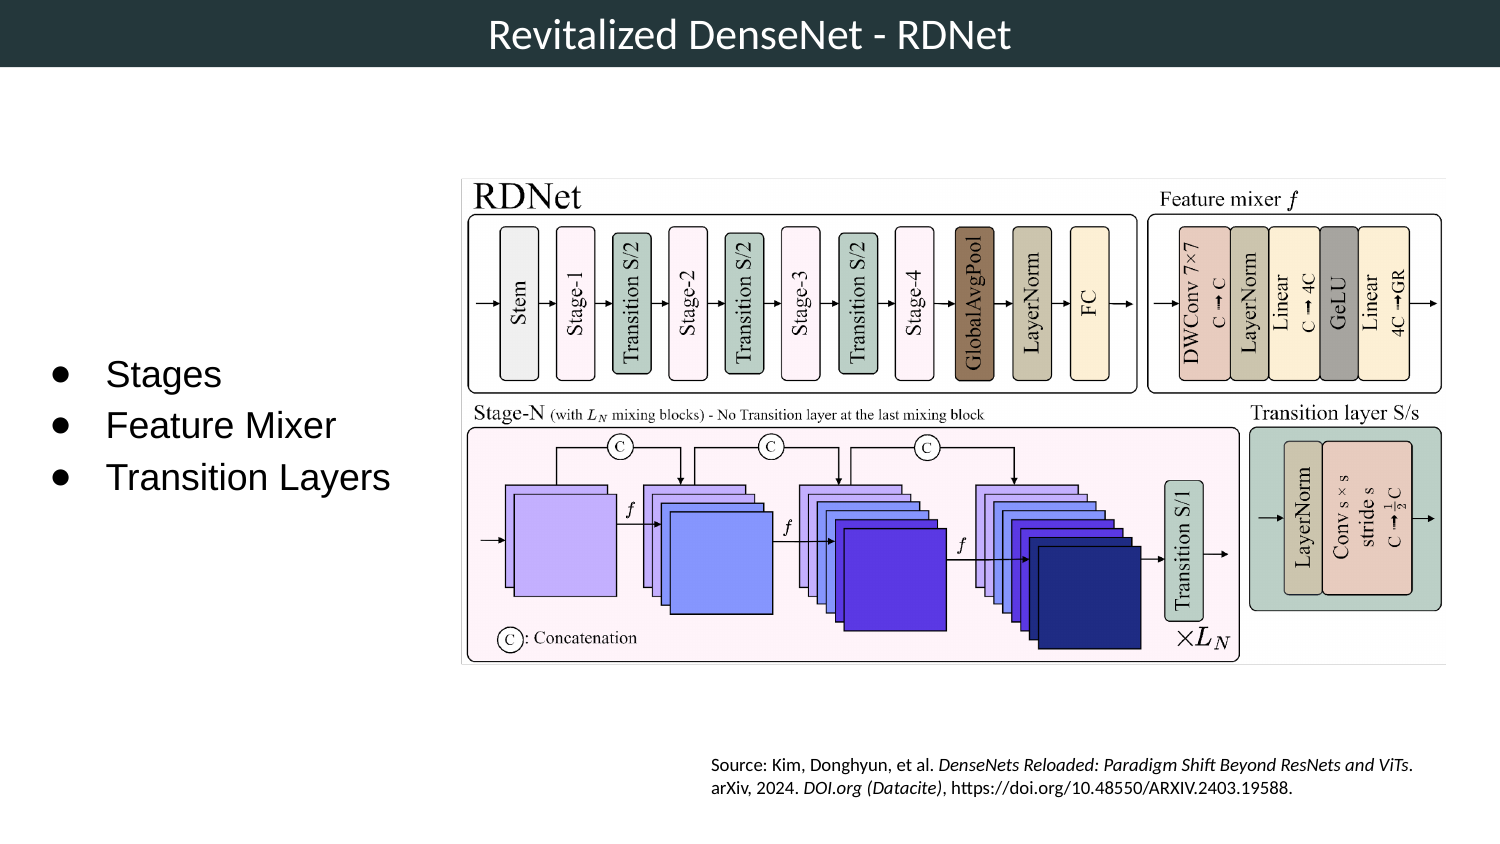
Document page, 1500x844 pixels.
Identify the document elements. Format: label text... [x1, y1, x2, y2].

picture [428, 152, 1483, 692]
text_box Stages Feature Mixer Transition Layers [15, 327, 423, 516]
text_box Revitalized DenseNet - RDNet [451, 0, 1049, 64]
text_box Source: Kim, Donghyun, et al. DenseNets Reloaded: Paradigm Shift Beyond ResNets and ViTs. arXiv, 2024. DOI.org (Datacite), https://doi.org/10.48550/ARXIV.2403.19588. [699, 747, 1450, 804]
